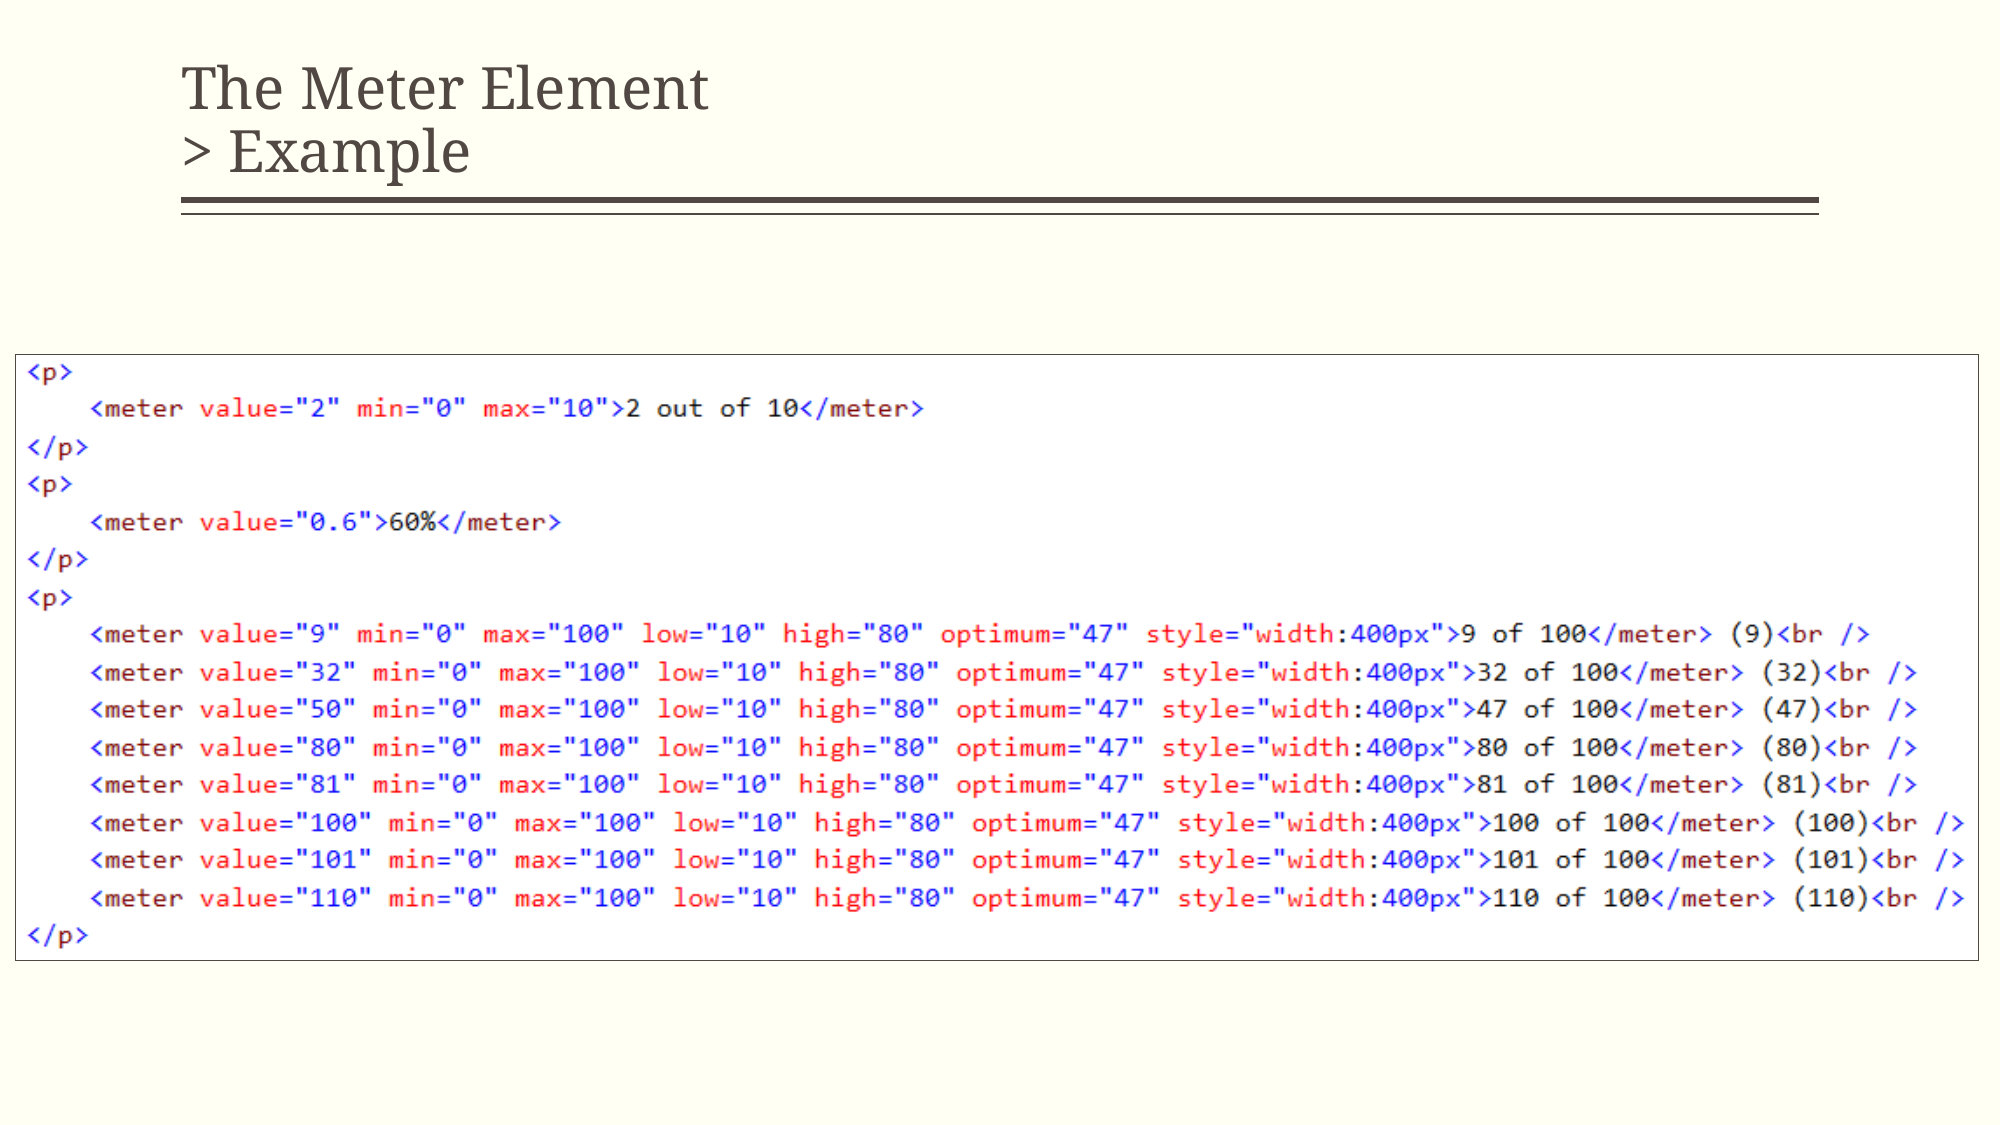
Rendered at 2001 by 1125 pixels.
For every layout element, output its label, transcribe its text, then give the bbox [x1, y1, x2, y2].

title The Meter Element > Example [181, 12, 1819, 193]
picture [15, 354, 1979, 961]
